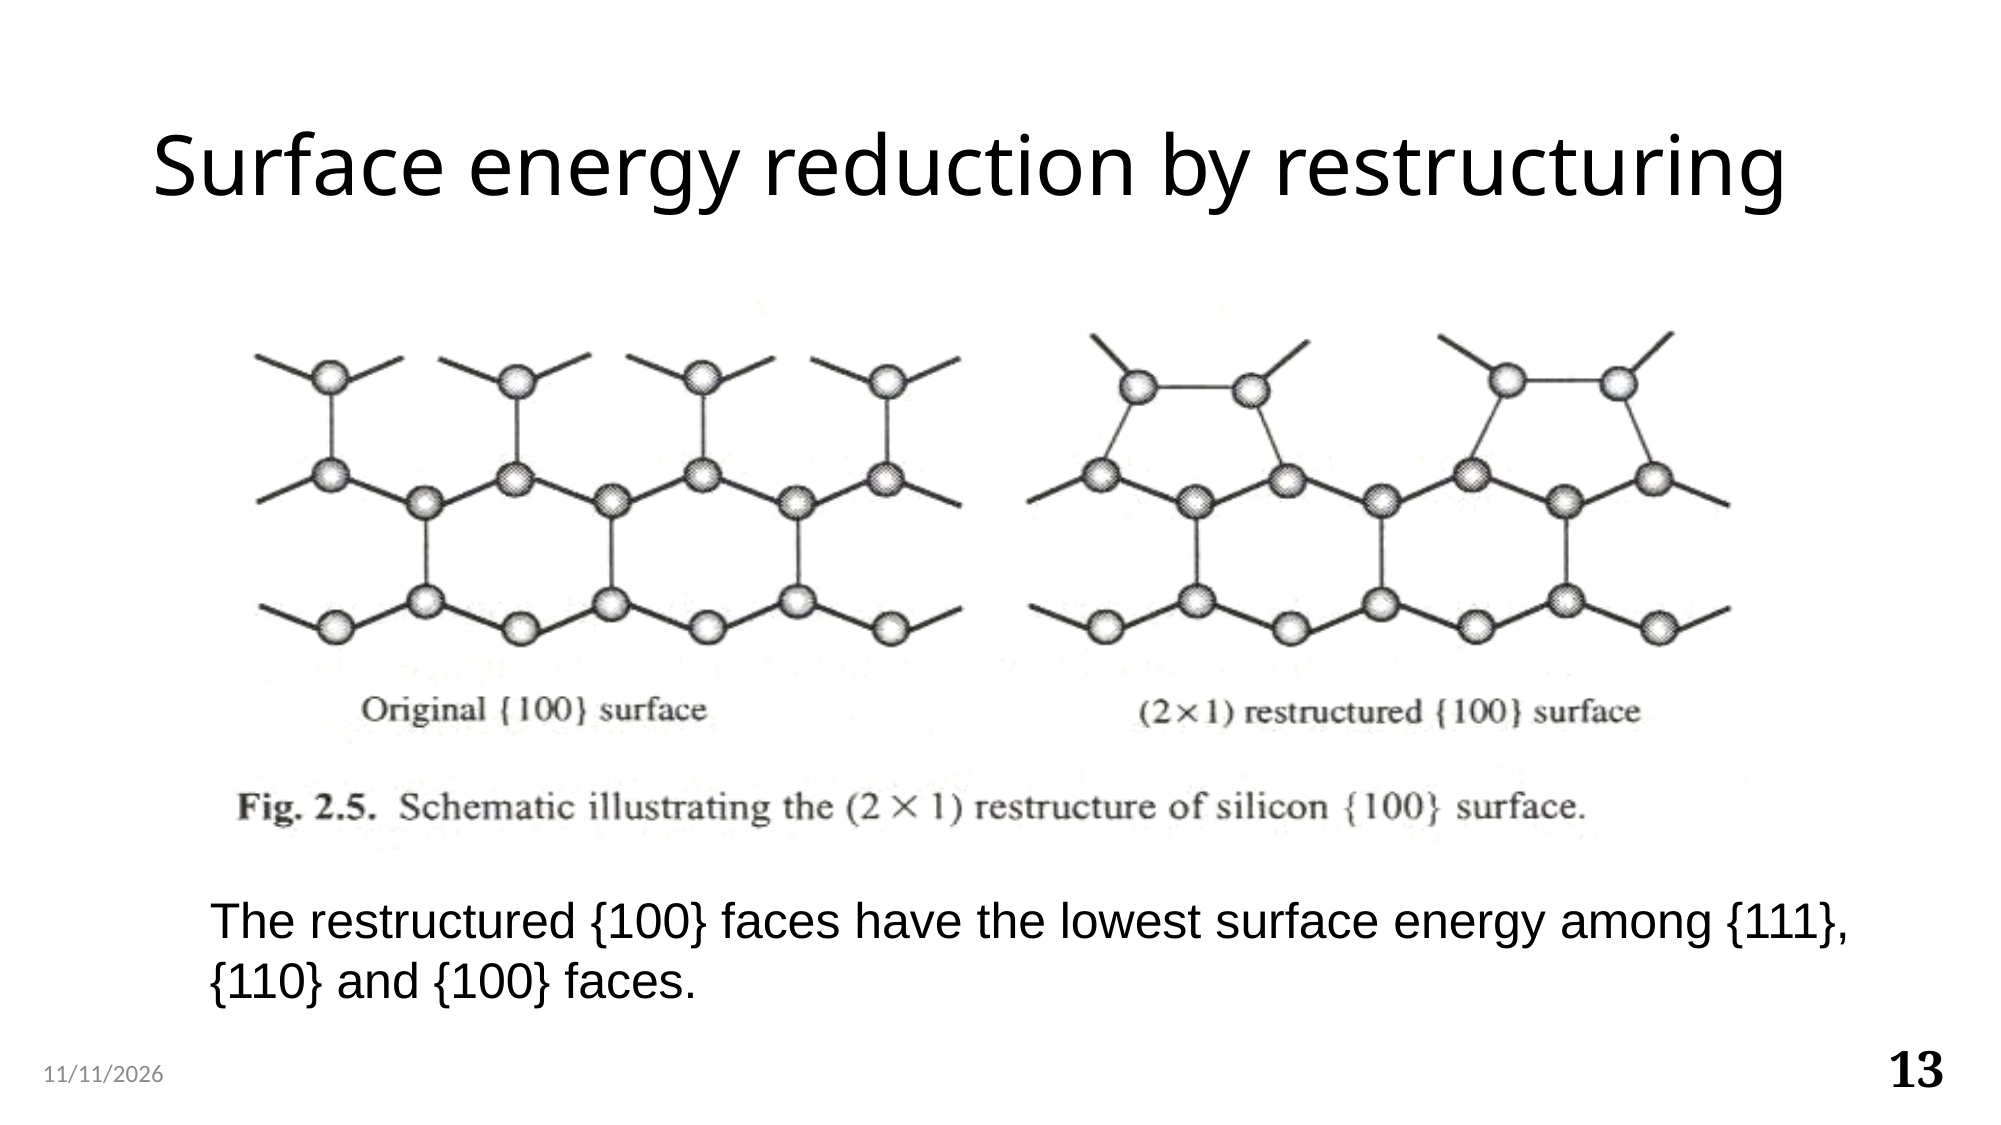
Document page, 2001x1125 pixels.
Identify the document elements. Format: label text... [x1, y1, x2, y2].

picture [194, 278, 1772, 856]
text_box The restructured {100} faces have the lowest surface energy among {111}, {110} and {100} faces. [195, 880, 1954, 1016]
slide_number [27, 1042, 478, 1103]
title Surface energy reduction by restructuring [137, 59, 1863, 278]
slide_number 13 [1509, 1041, 1960, 1102]
